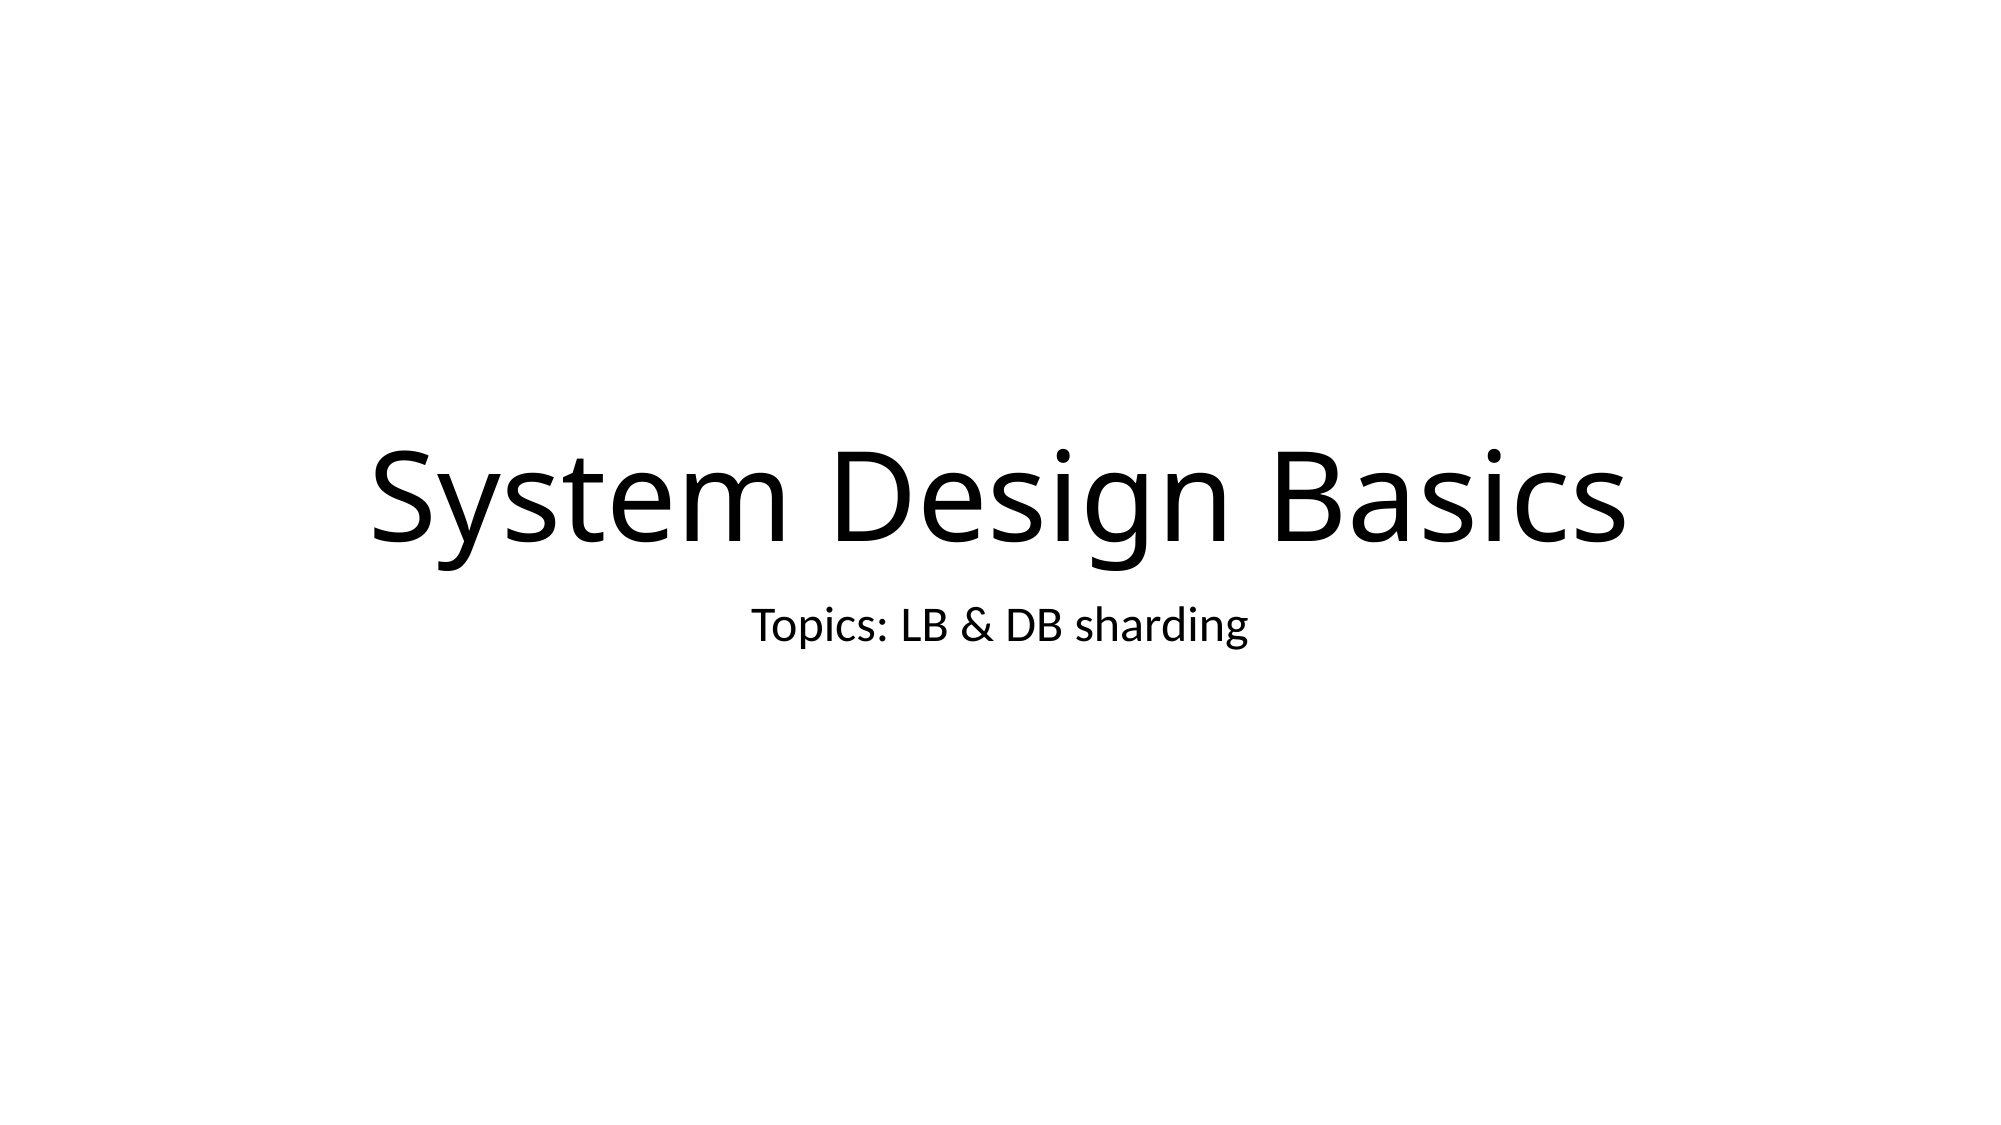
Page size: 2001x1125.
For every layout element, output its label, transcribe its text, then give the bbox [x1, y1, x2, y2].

subtitle Topics: LB & DB sharding [249, 590, 1750, 863]
title System Design Basics [249, 184, 1750, 576]
